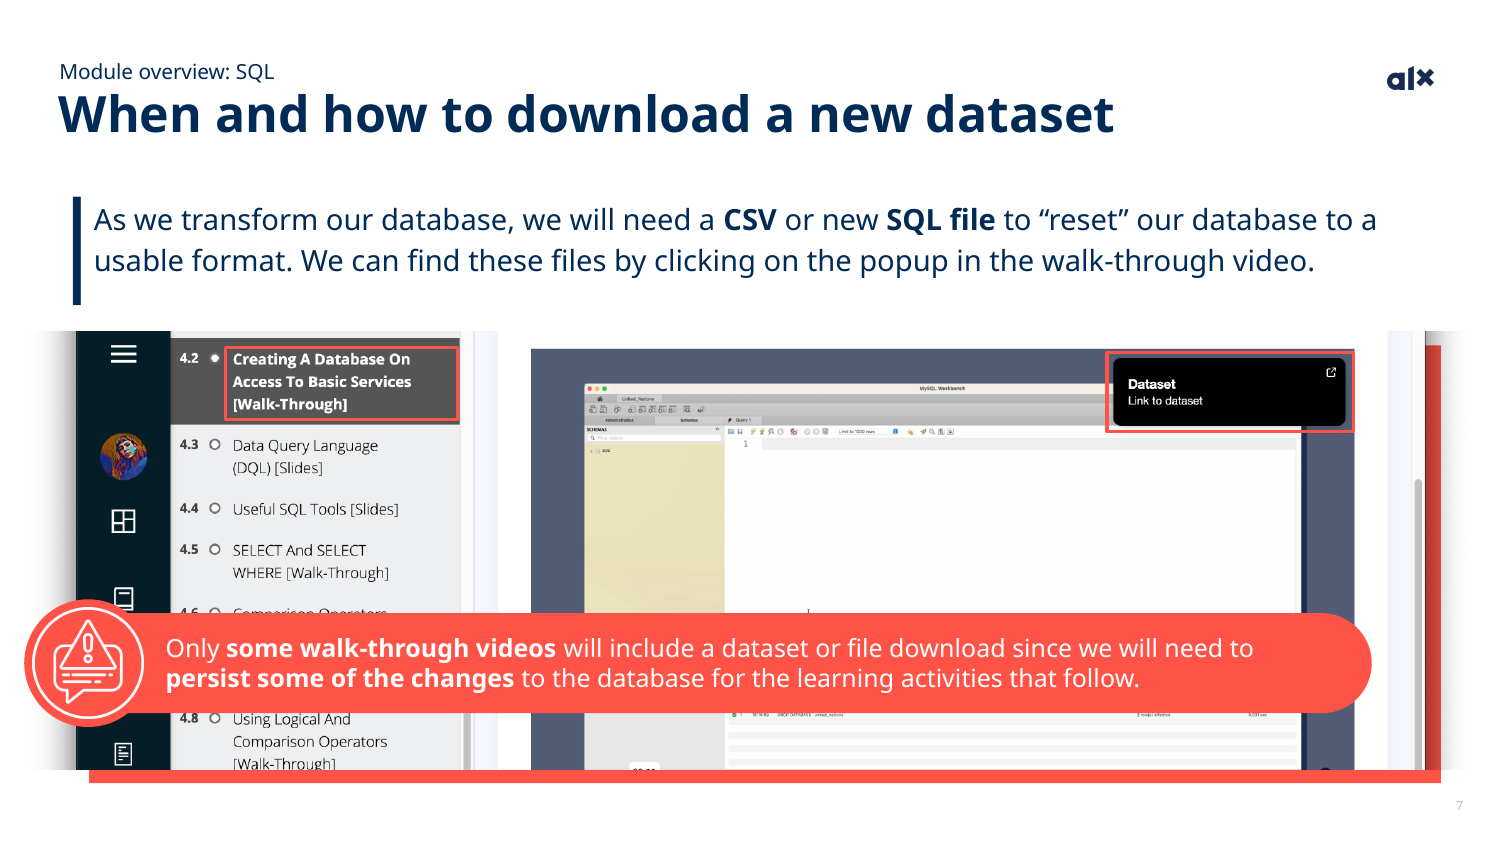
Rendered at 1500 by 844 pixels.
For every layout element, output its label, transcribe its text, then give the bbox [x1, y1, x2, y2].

list As we transform our database, we will need a CSV or new SQL file to “reset” our database to a usable format. We can find these files by clicking on the popup in the walk-through video. [71, 171, 1442, 302]
title When and how to download a new dataset [59, 83, 1441, 142]
slide_number ‹#› [1440, 783, 1500, 826]
subtitle Module overview: SQL [59, 59, 1442, 83]
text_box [23, 599, 153, 728]
text_box [89, 778, 1441, 784]
picture [23, 331, 1477, 771]
